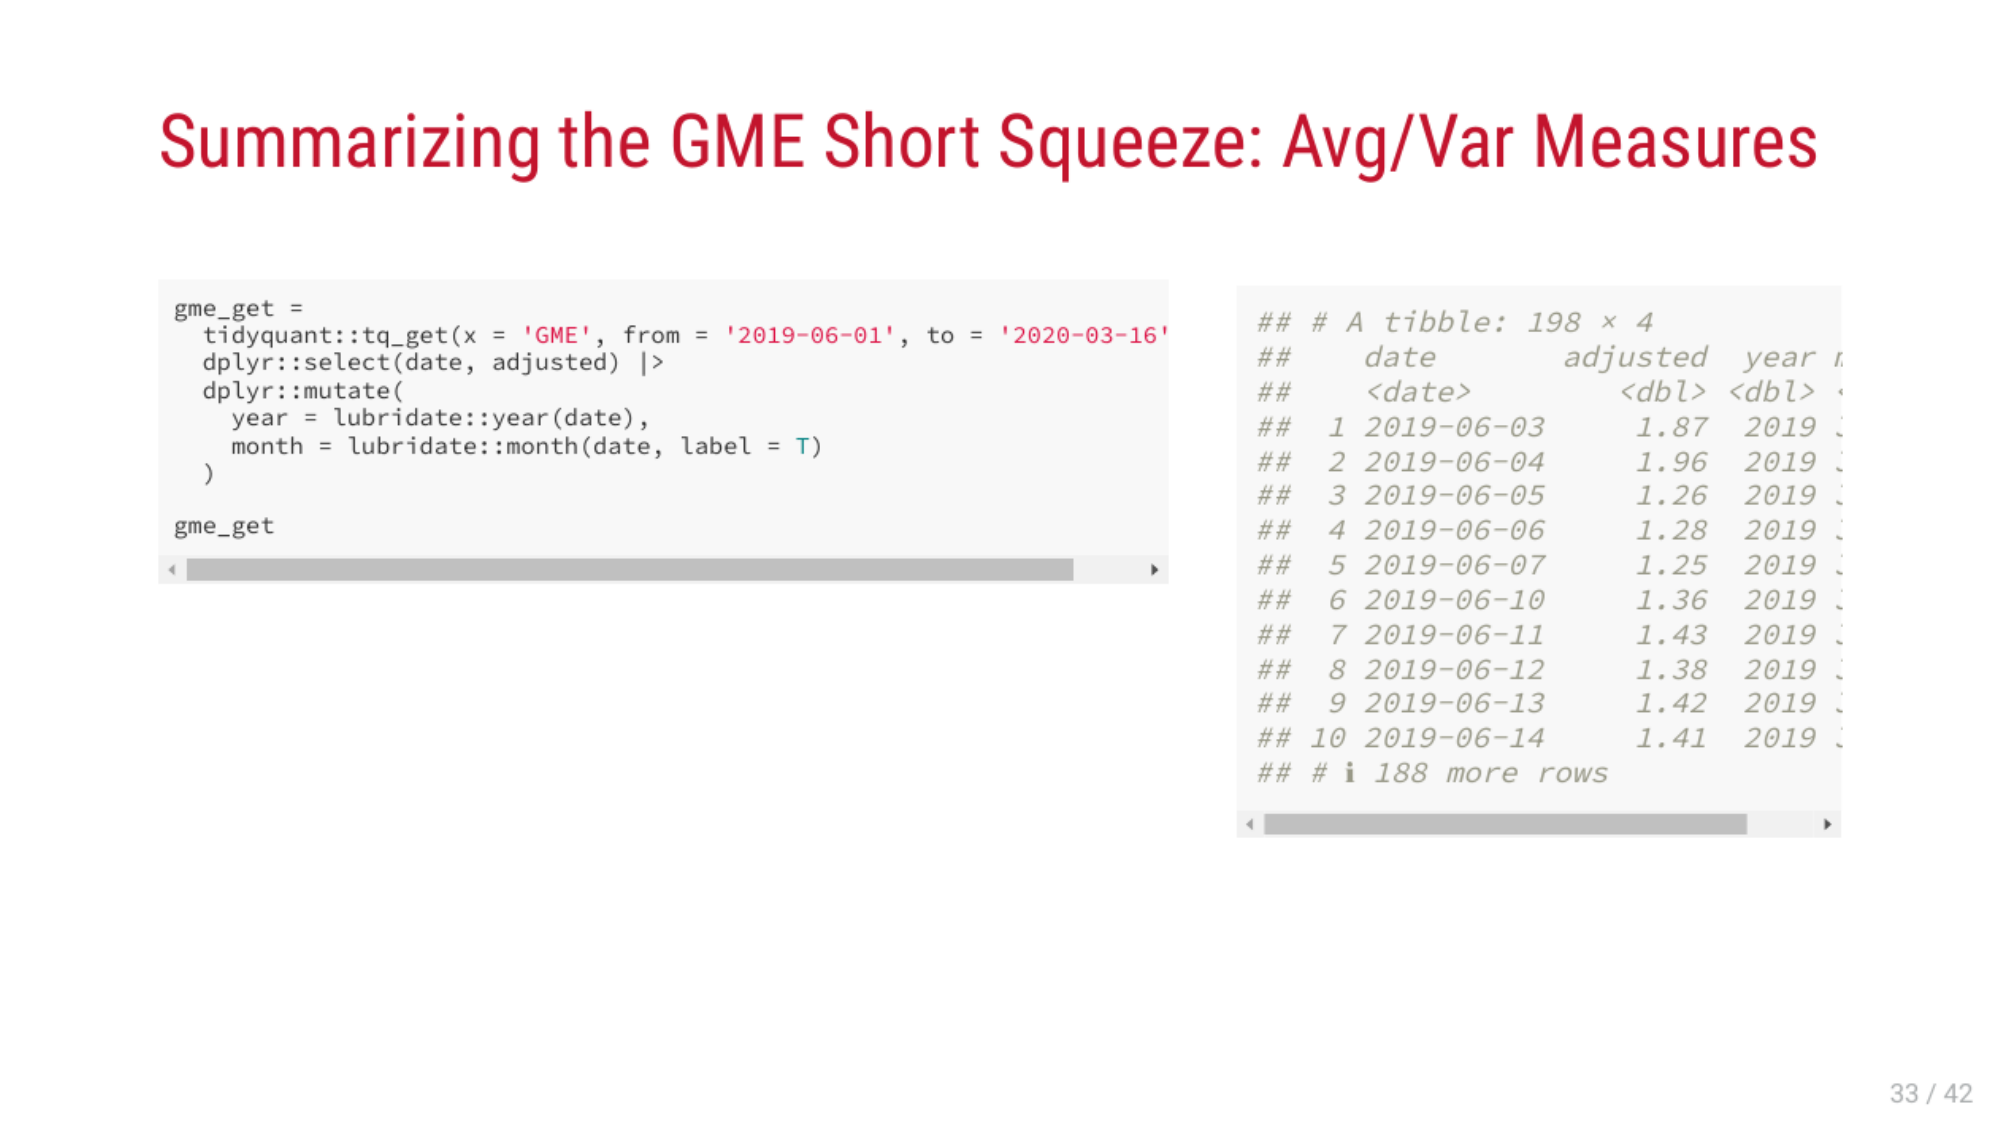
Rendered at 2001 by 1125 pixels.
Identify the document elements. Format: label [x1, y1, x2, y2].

list [0, 0, 2000, 1125]
